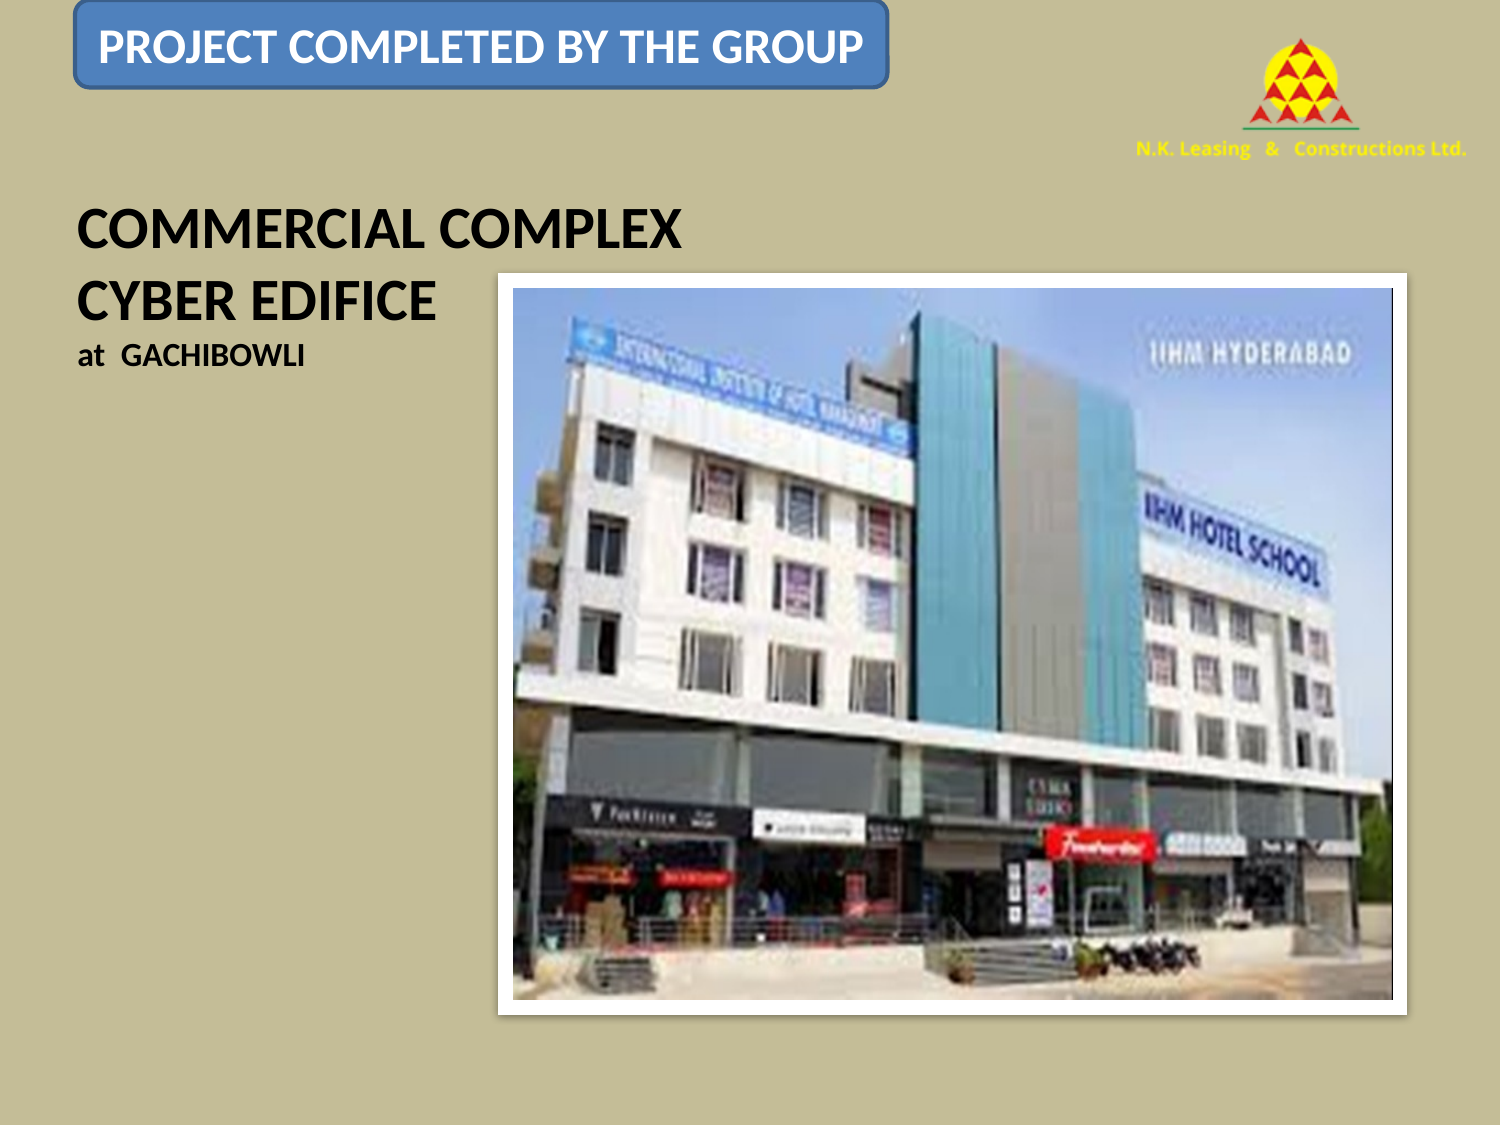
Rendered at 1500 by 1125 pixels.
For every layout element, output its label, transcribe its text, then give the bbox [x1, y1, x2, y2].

picture [1137, 37, 1466, 160]
text_box PROJECT COMPLETED BY THE GROUP [72, 0, 890, 90]
picture [512, 287, 1393, 1001]
title COMMERCIAL COMPLEX CYBER EDIFICE at GACHIBOWLI [62, 174, 763, 750]
